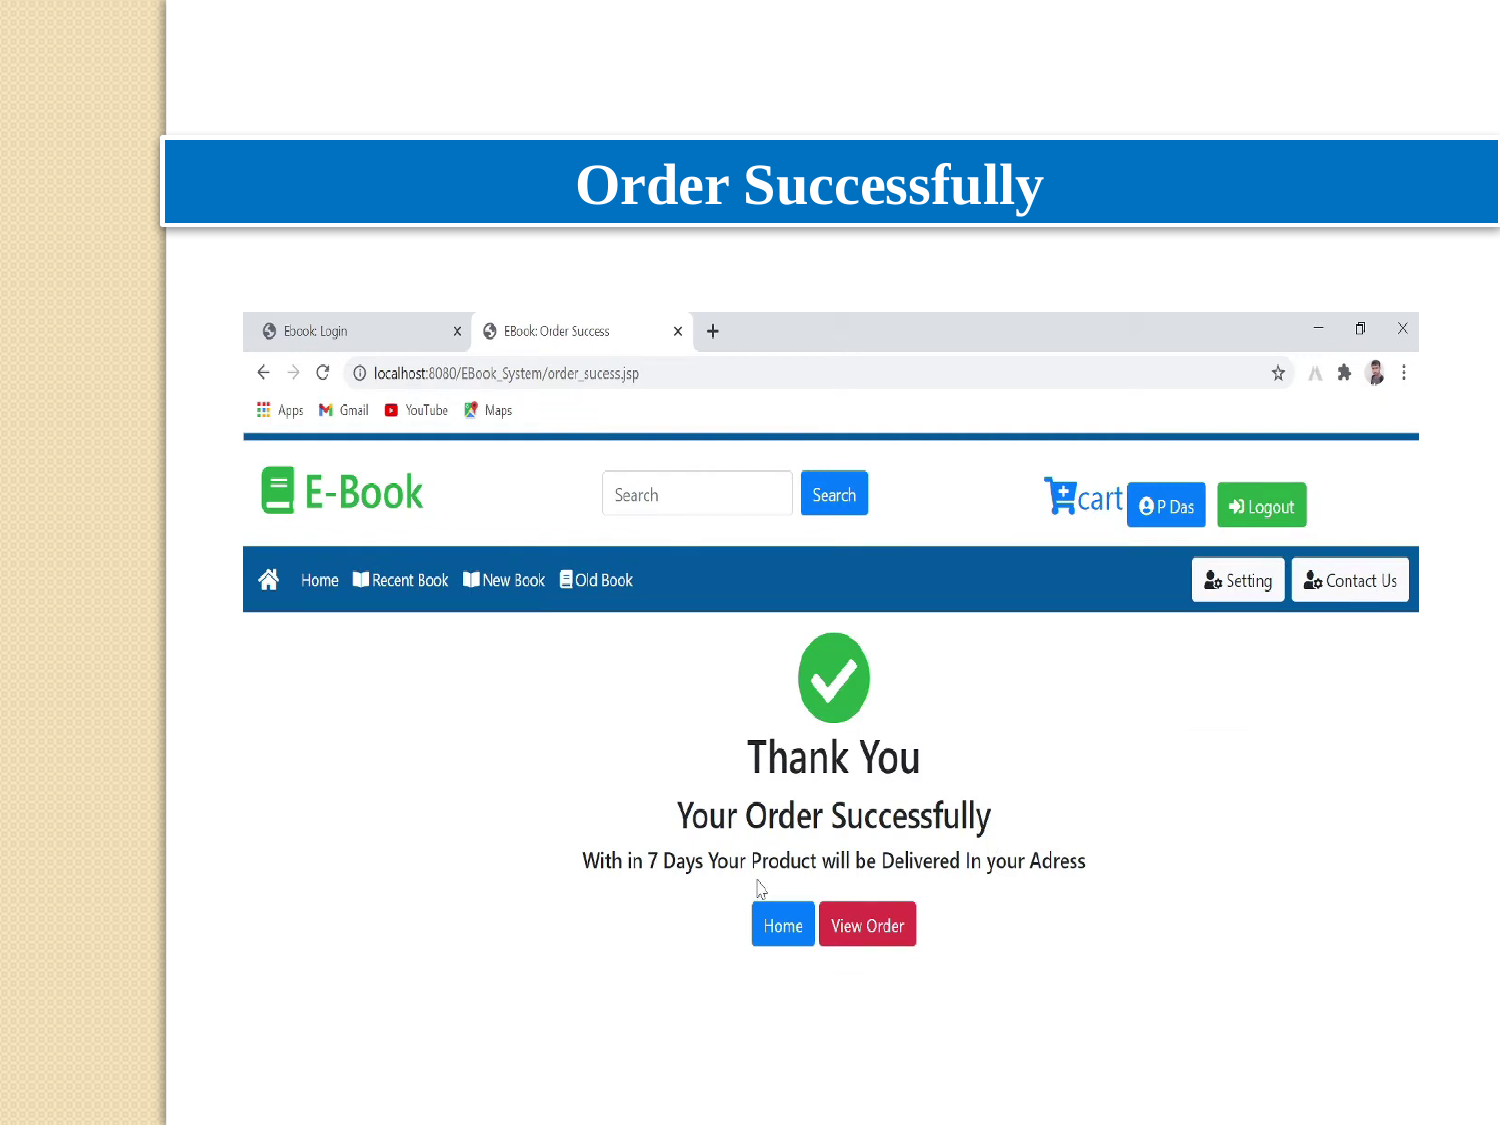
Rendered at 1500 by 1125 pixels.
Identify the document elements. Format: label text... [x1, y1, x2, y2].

text_box [160, 135, 1500, 227]
text_box Order Successfully [560, 139, 1061, 225]
picture [243, 312, 1420, 1044]
